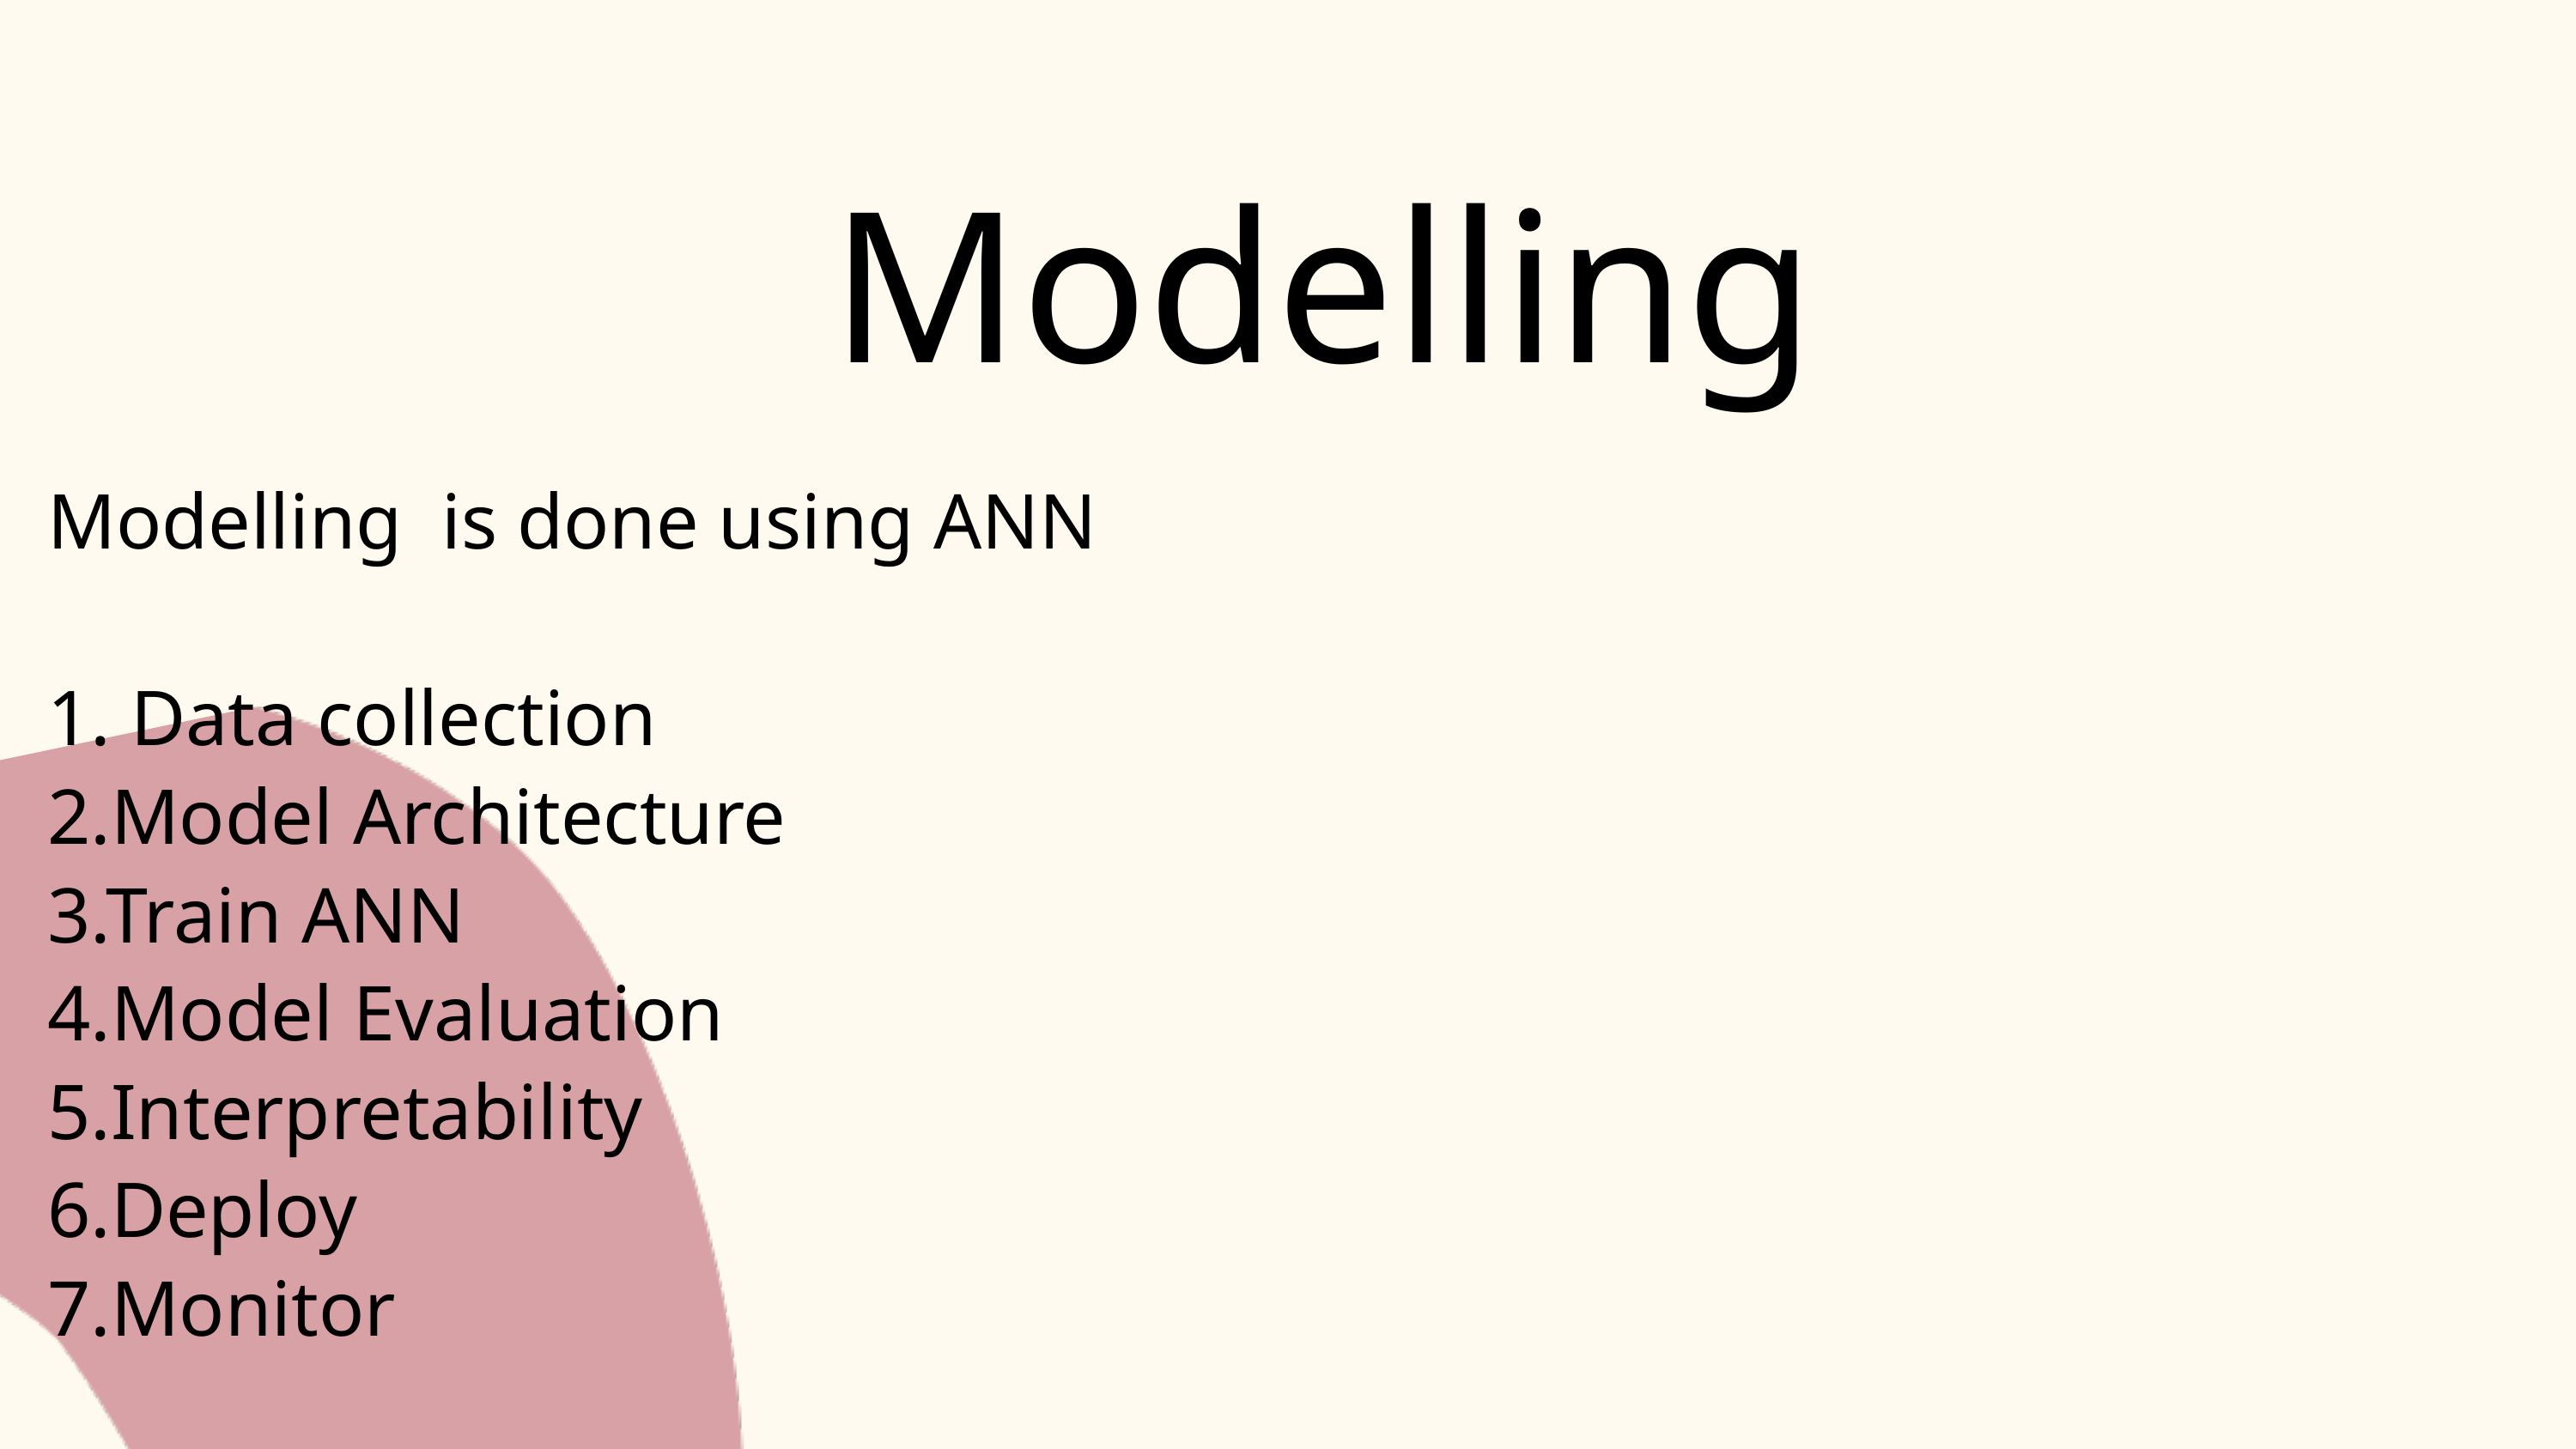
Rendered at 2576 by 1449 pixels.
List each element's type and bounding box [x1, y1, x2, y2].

text_box [0, 751, 870, 1449]
text_box [47, 153, 2576, 1350]
